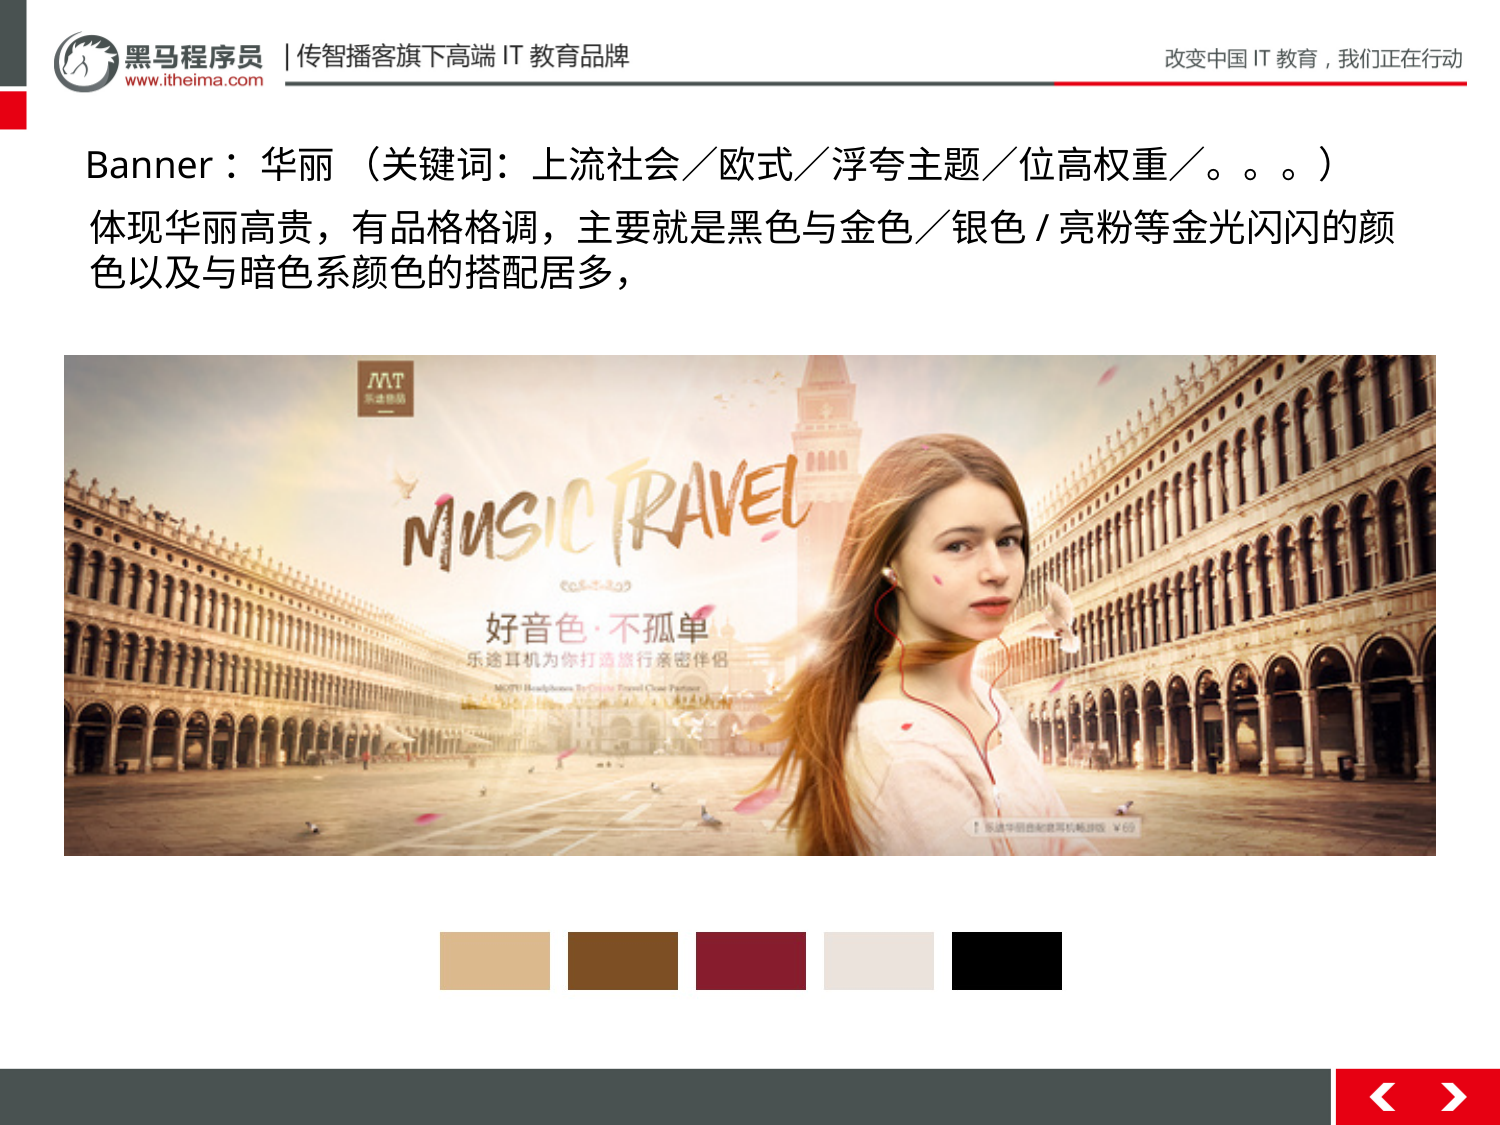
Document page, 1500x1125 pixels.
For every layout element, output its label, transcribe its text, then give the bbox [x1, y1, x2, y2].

text_box Banner：华丽 （关键词：上流社会／欧式／浮夸主题／位高权重／。。。） [70, 133, 1380, 193]
picture [0, 0, 1500, 1125]
text_box 体现华丽高贵，有品格格调，主要就是黑色与金色／银色/亮粉等金光闪闪的颜色以及与暗色系颜色的搭配居多， [74, 196, 1426, 302]
